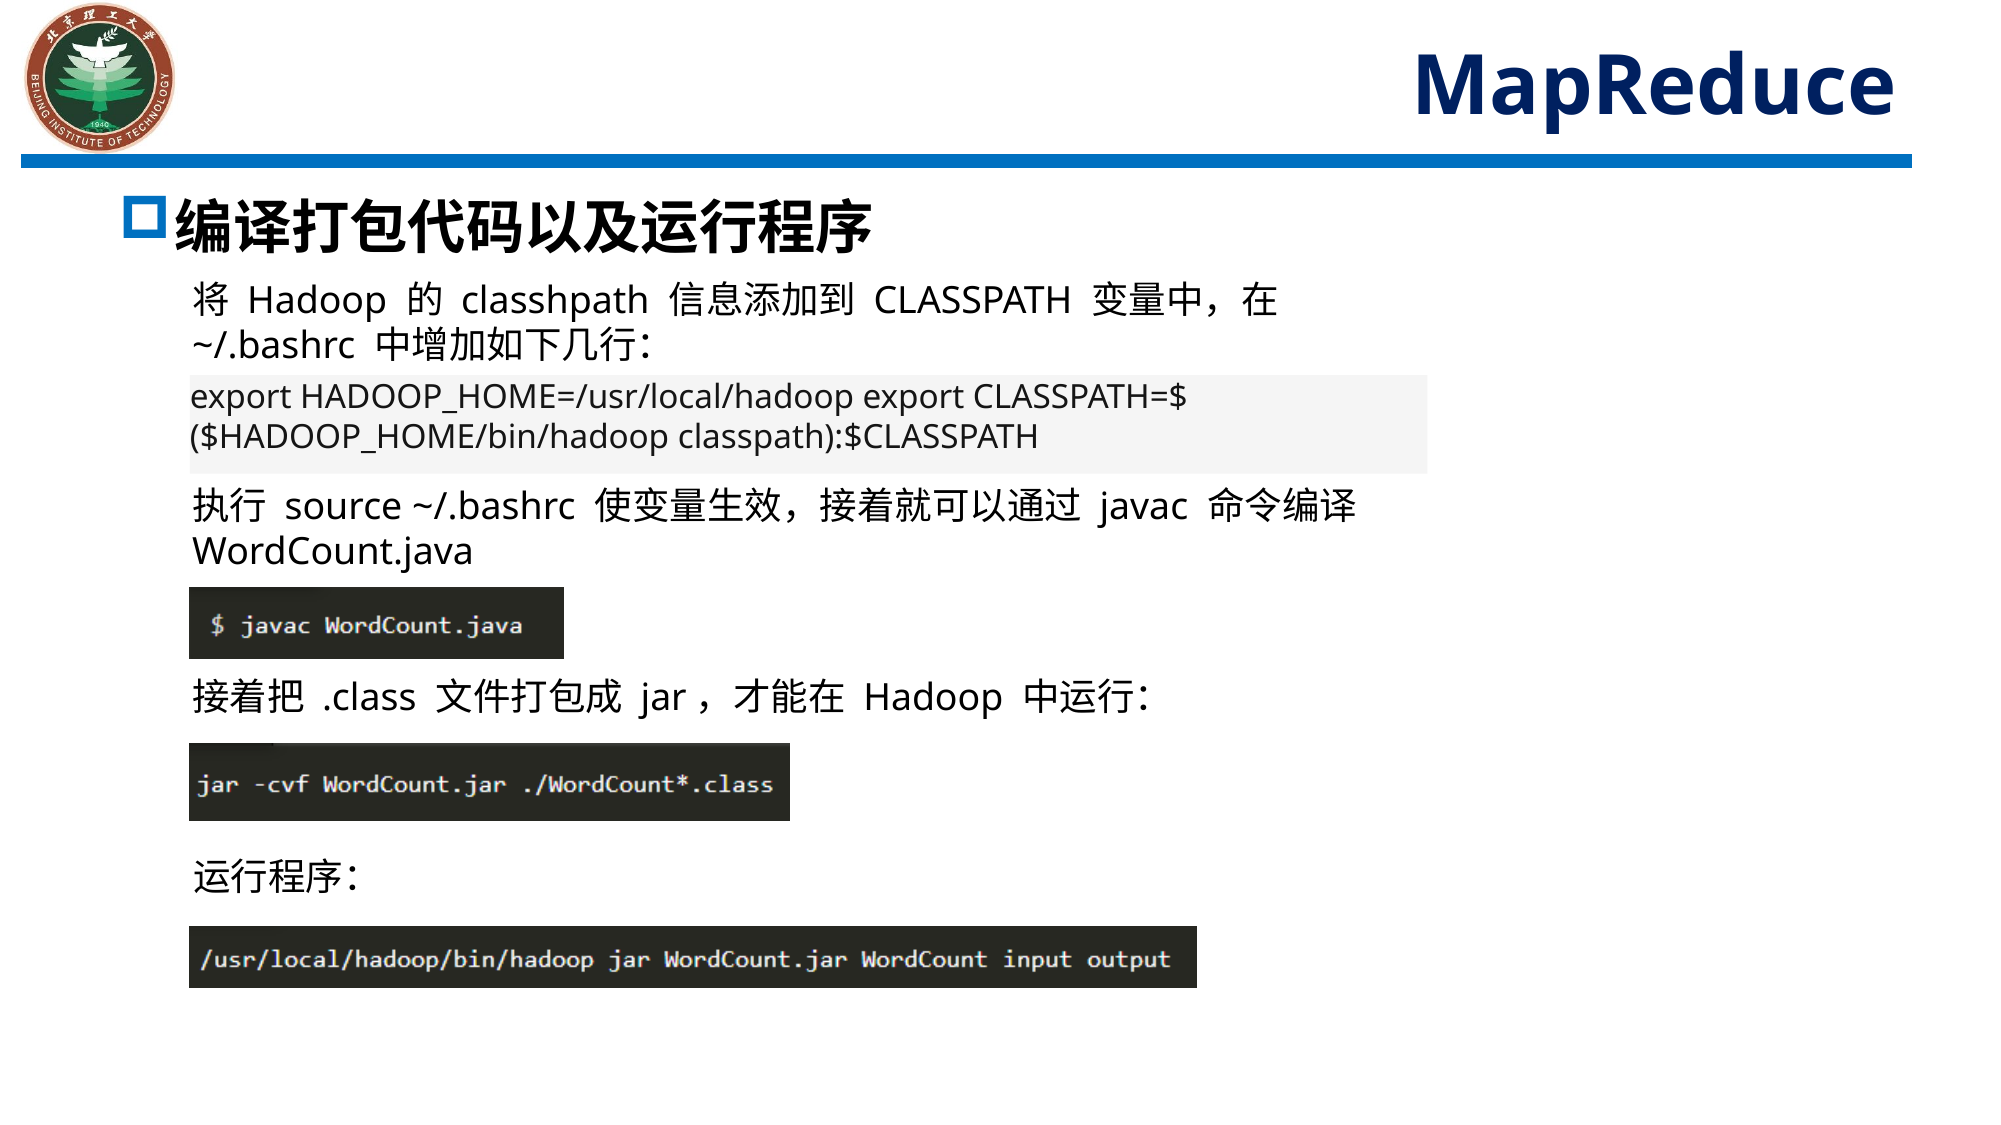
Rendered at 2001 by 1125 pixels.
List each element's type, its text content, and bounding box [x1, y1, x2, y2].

text_box 编译打包代码以及运行程序 [103, 182, 889, 268]
picture [189, 587, 564, 659]
picture [189, 743, 790, 821]
text_box 执行 source ~/.bashrc 使变量生效，接着就可以通过 javac 命令编译 WordCount.java [177, 474, 1440, 580]
picture [21, 0, 178, 156]
text_box export HADOOP_HOME=/usr/local/hadoop export CLASSPATH=$($HADOOP_HOME/bin/hadoop classpath):$CLASSPATH [189, 375, 1428, 474]
text_box 将 Hadoop 的 classhpath 信息添加到 CLASSPATH 变量中，在 ~/.bashrc 中增加如下几行： [177, 268, 1415, 374]
picture [189, 926, 1197, 988]
text_box 运行程序： [178, 845, 396, 905]
text_box MapReduce [962, 51, 1912, 139]
text_box [21, 154, 1912, 168]
text_box 接着把 .class 文件打包成 jar，才能在 Hadoop 中运行： [177, 665, 1428, 726]
